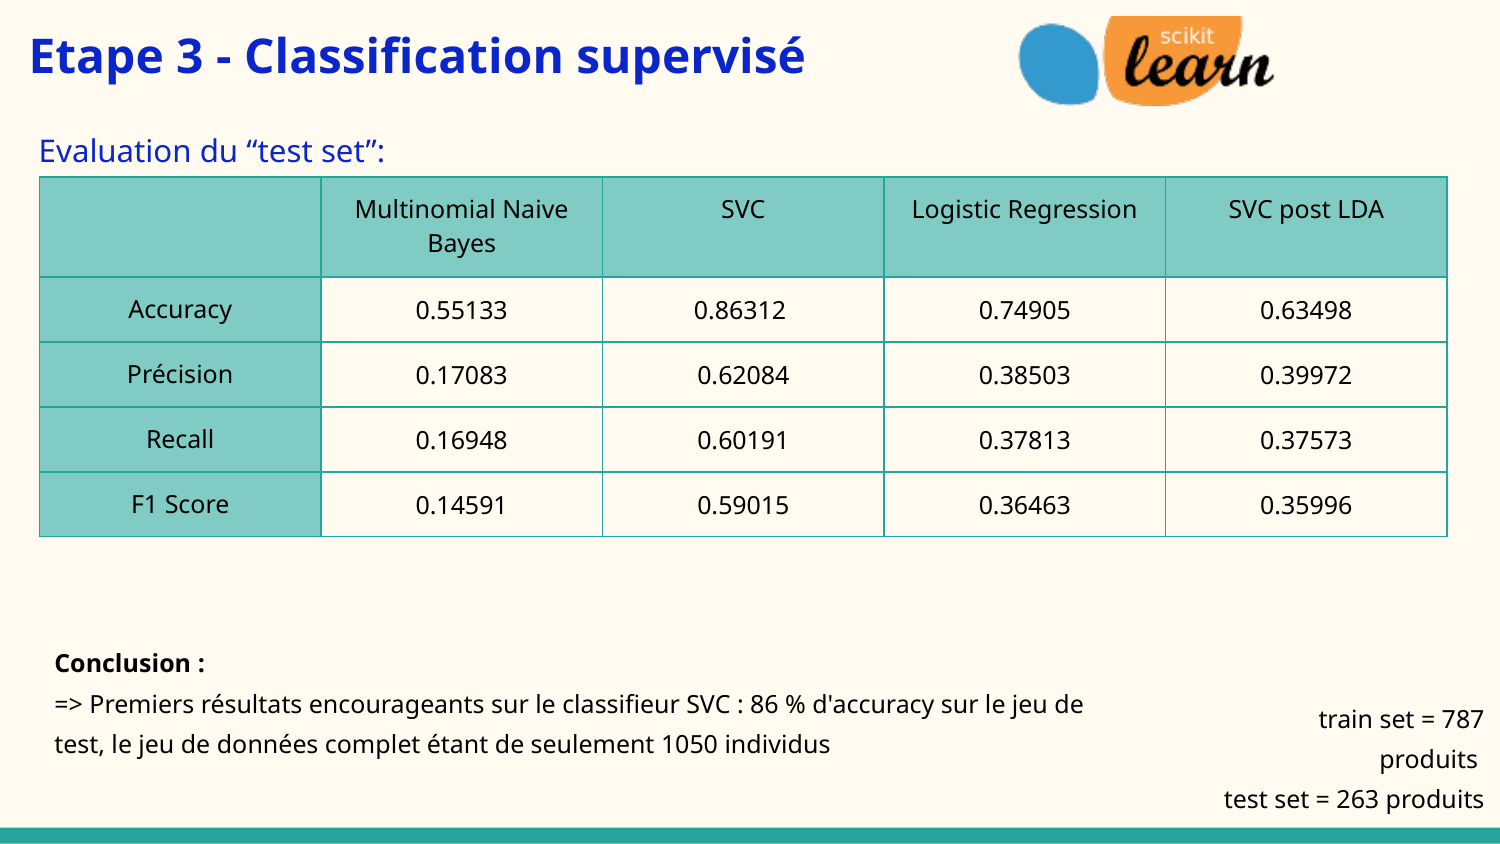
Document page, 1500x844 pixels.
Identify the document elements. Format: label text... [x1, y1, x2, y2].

table_cell Accuracy [40, 278, 320, 341]
text_box train set = 787 produits test set = 263 produits [1207, 709, 1500, 829]
table_cell 0.17083 [322, 343, 602, 406]
table_cell F1 Score [40, 473, 320, 536]
table_header SVC [603, 178, 883, 276]
table_cell 0.39972 [1166, 343, 1446, 406]
table_cell 0.37813 [885, 408, 1165, 471]
text_box Evaluation du “test set”: [23, 110, 789, 184]
table_header Multinomial Naive Bayes [322, 184, 602, 276]
table_cell 0.59015 [603, 473, 883, 536]
table_header [40, 184, 320, 276]
table_header SVC post LDA [1166, 178, 1446, 276]
table_cell 0.62084 [603, 343, 883, 406]
table_cell 0.63498 [1166, 278, 1446, 341]
table_cell 0.38503 [885, 343, 1165, 406]
table_cell 0.55133 [322, 278, 602, 341]
table_cell 0.74905 [885, 278, 1165, 341]
table_cell Recall [40, 408, 320, 471]
table_cell 0.14591 [322, 473, 602, 536]
table_cell 0.37573 [1166, 408, 1446, 471]
table_cell Précision [40, 343, 320, 406]
table_cell 0.36463 [885, 473, 1165, 536]
table_cell 0.35996 [1166, 473, 1446, 536]
table_cell 0.16948 [322, 408, 602, 471]
picture [1017, 16, 1278, 111]
text_box Conclusion : => Premiers résultats encourageants sur le classifieur SVC : 86 % d'accuracy sur le jeu de test, le jeu de données complet étant de seulement 1050 individus [39, 622, 1104, 774]
text_box Etape 3 - Classification supervisé [13, 10, 985, 150]
table_cell 0.60191 [603, 408, 883, 471]
table_header Logistic Regression [885, 178, 1165, 276]
table_cell 0.86312 [603, 278, 883, 341]
